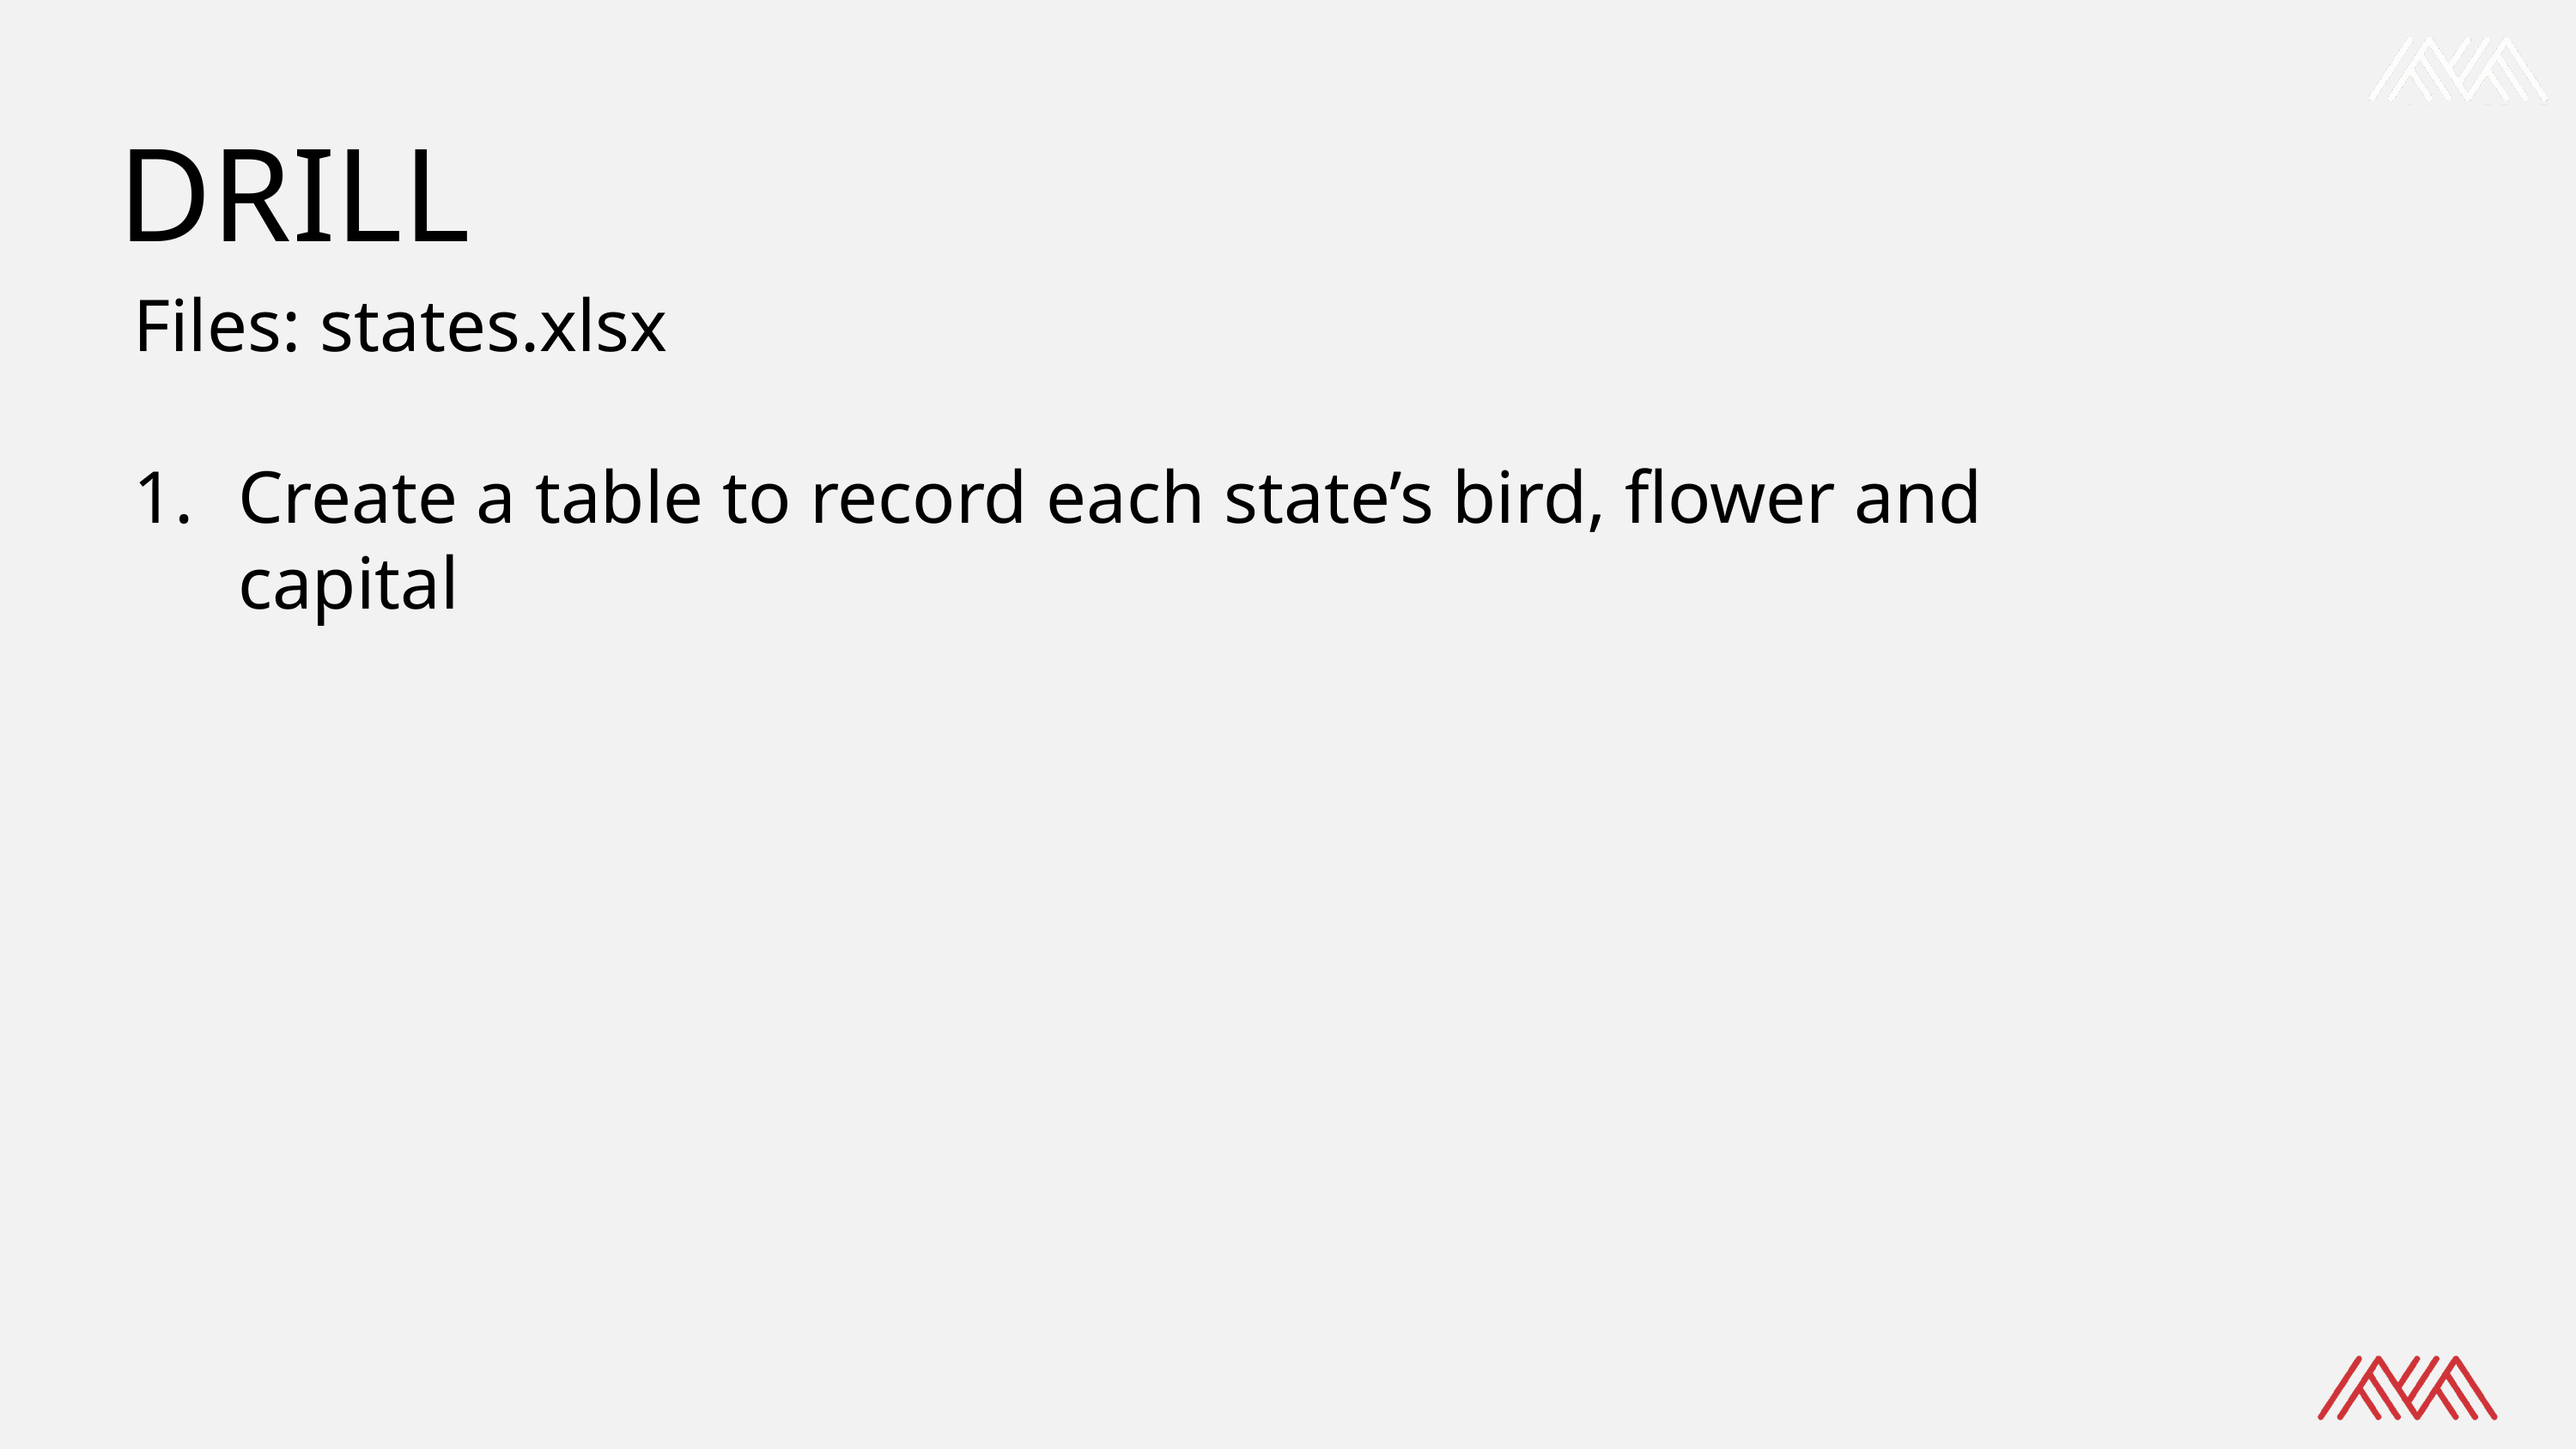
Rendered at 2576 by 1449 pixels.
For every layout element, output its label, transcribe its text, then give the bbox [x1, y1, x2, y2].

text_box DRILL [118, 87, 2320, 268]
picture [2318, 0, 2576, 194]
picture [2266, 1304, 2551, 1422]
text_box Files: states.xlsx Create a table to record each state’s bird, flower and capital [120, 273, 2082, 716]
